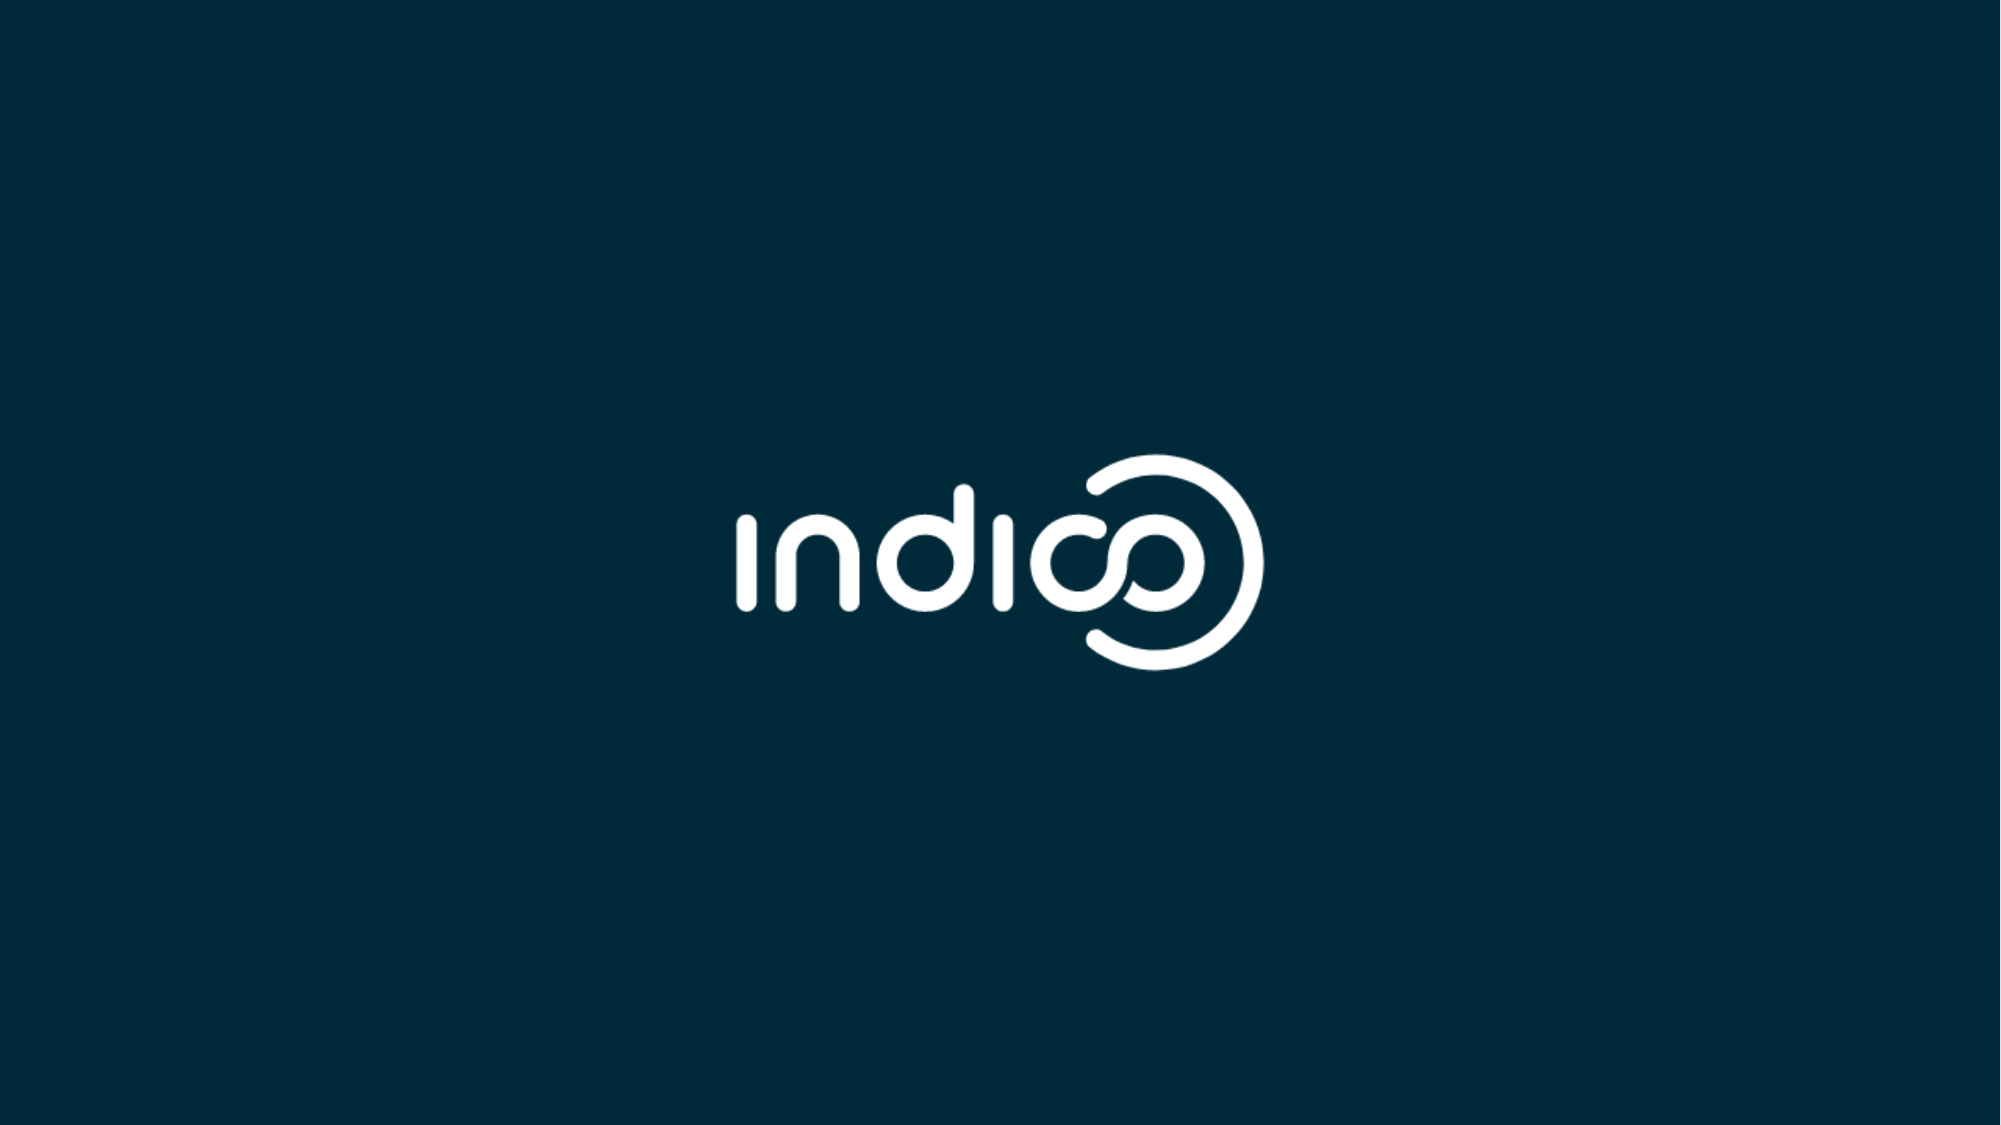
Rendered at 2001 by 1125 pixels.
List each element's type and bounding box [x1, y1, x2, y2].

picture [877, 484, 975, 612]
picture [993, 514, 1014, 612]
picture [1030, 514, 1205, 612]
picture [736, 514, 758, 612]
picture [1085, 454, 1264, 671]
picture [775, 514, 859, 612]
